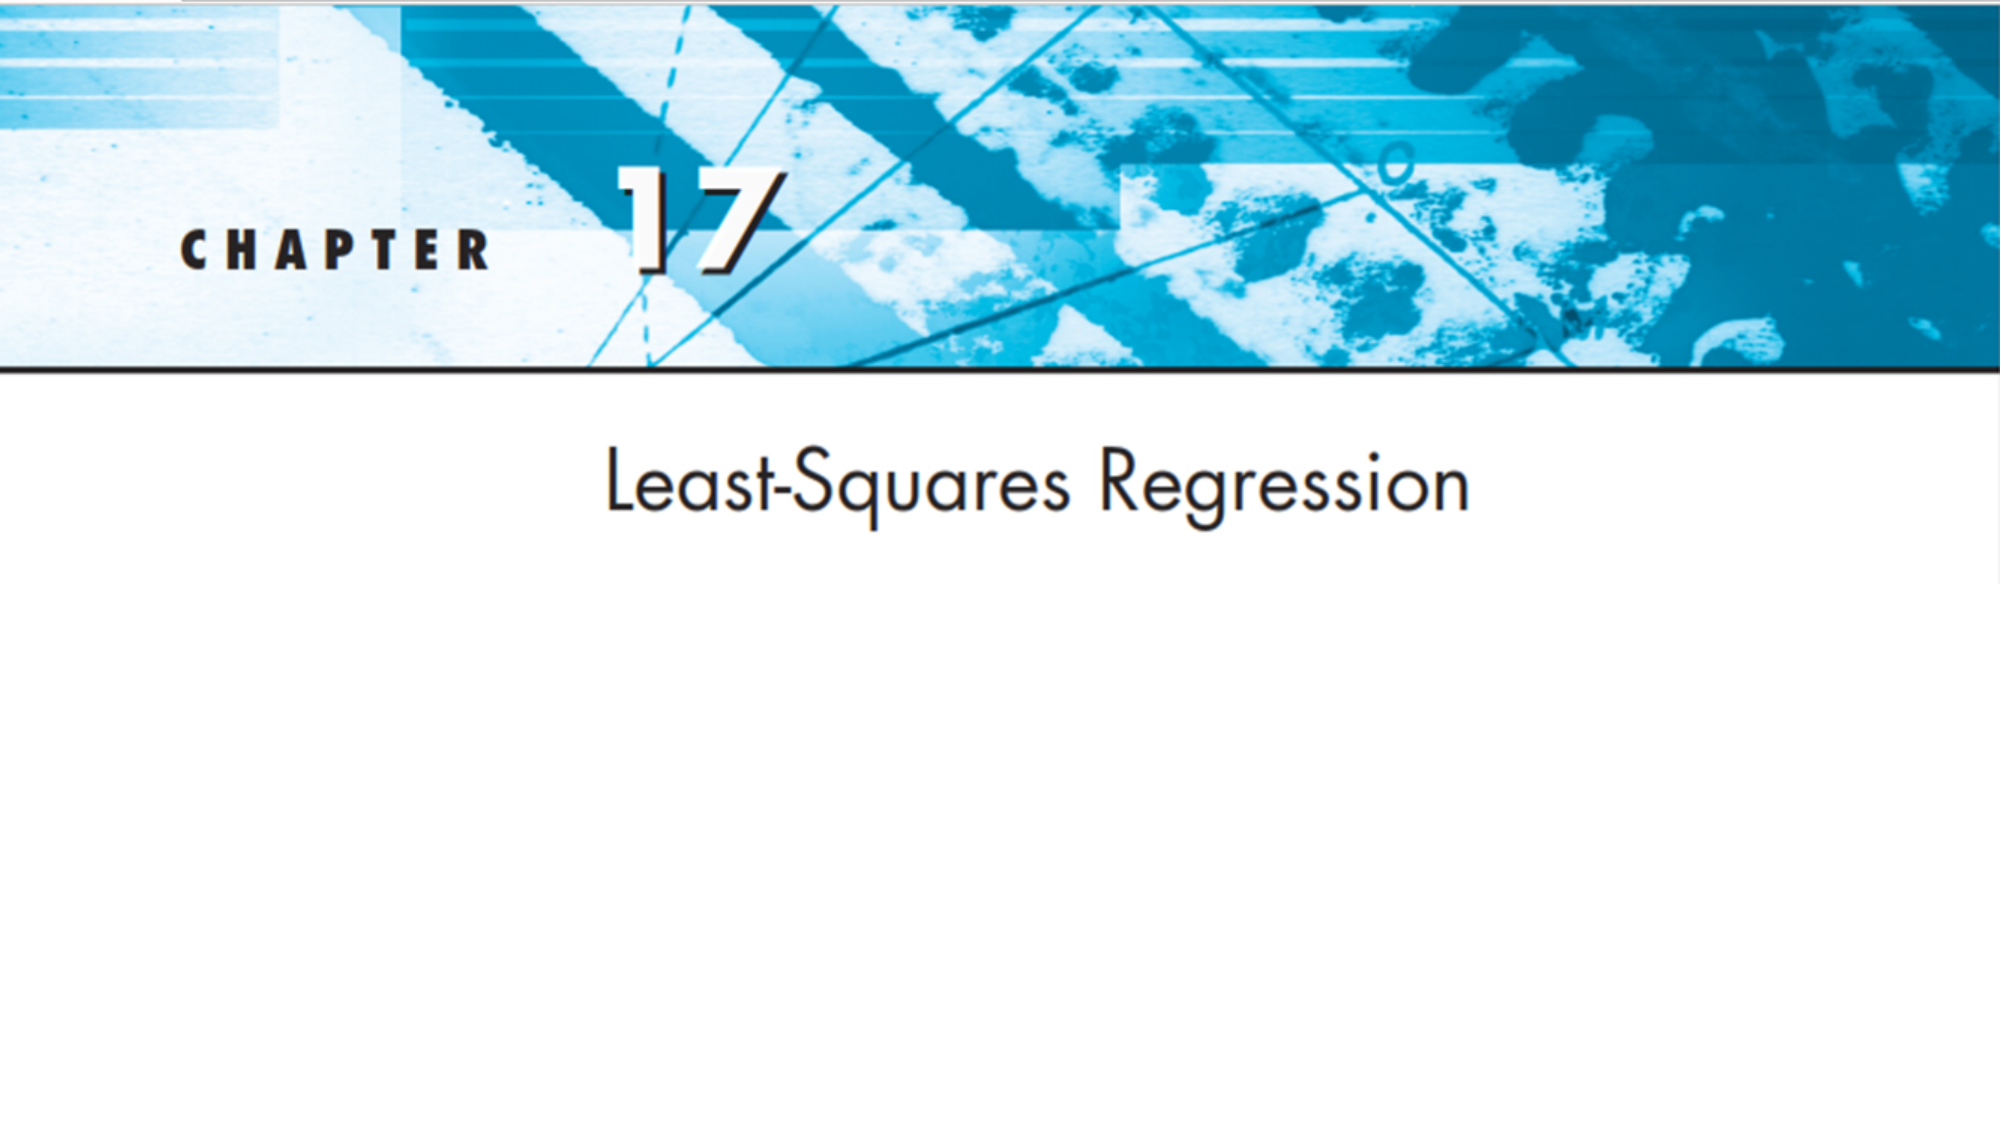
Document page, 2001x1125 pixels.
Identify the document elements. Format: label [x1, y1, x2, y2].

picture [0, 0, 2000, 584]
